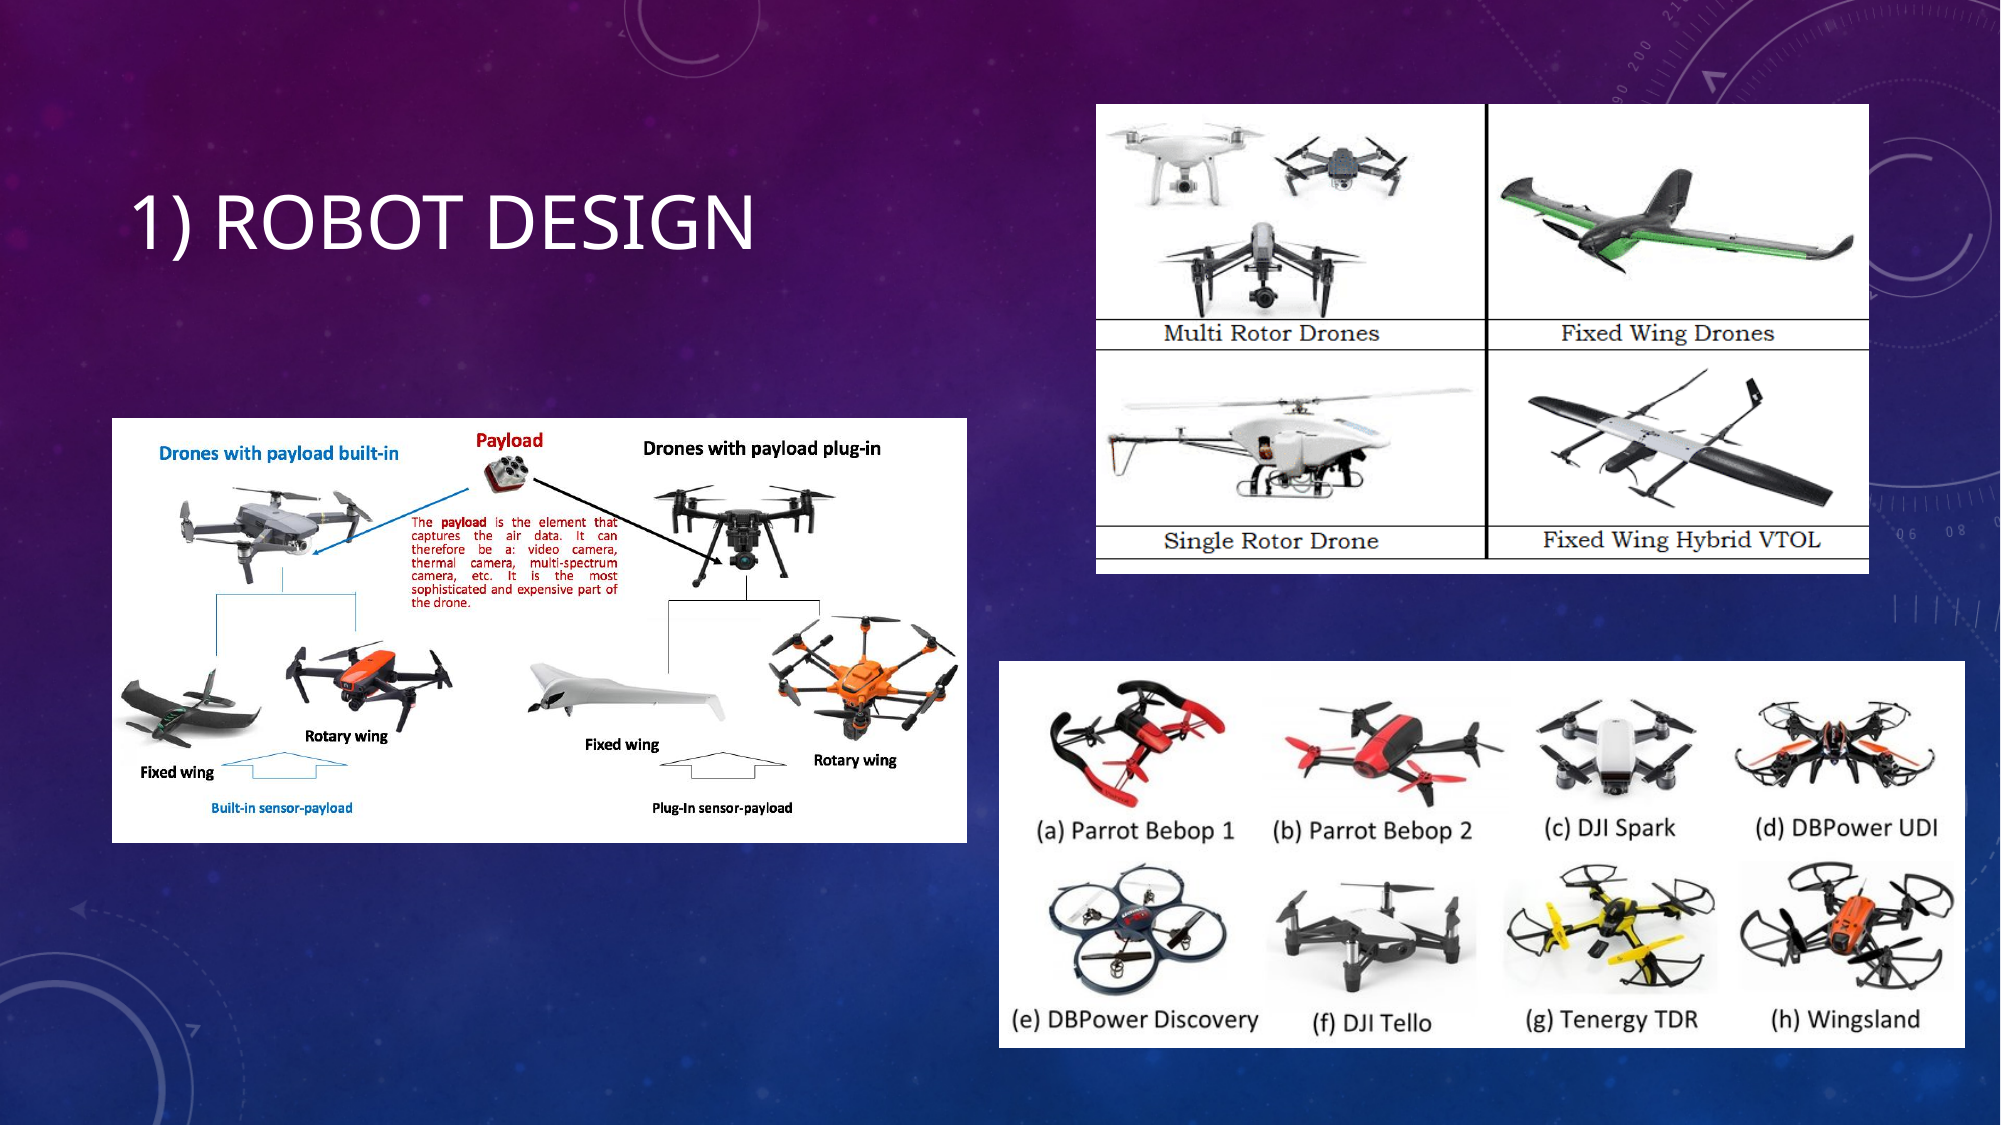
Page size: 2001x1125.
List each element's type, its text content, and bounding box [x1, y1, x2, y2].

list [112, 418, 968, 843]
title 1) ROBOT DESIGN [112, 99, 1775, 339]
picture [0, 0, 2001, 1125]
